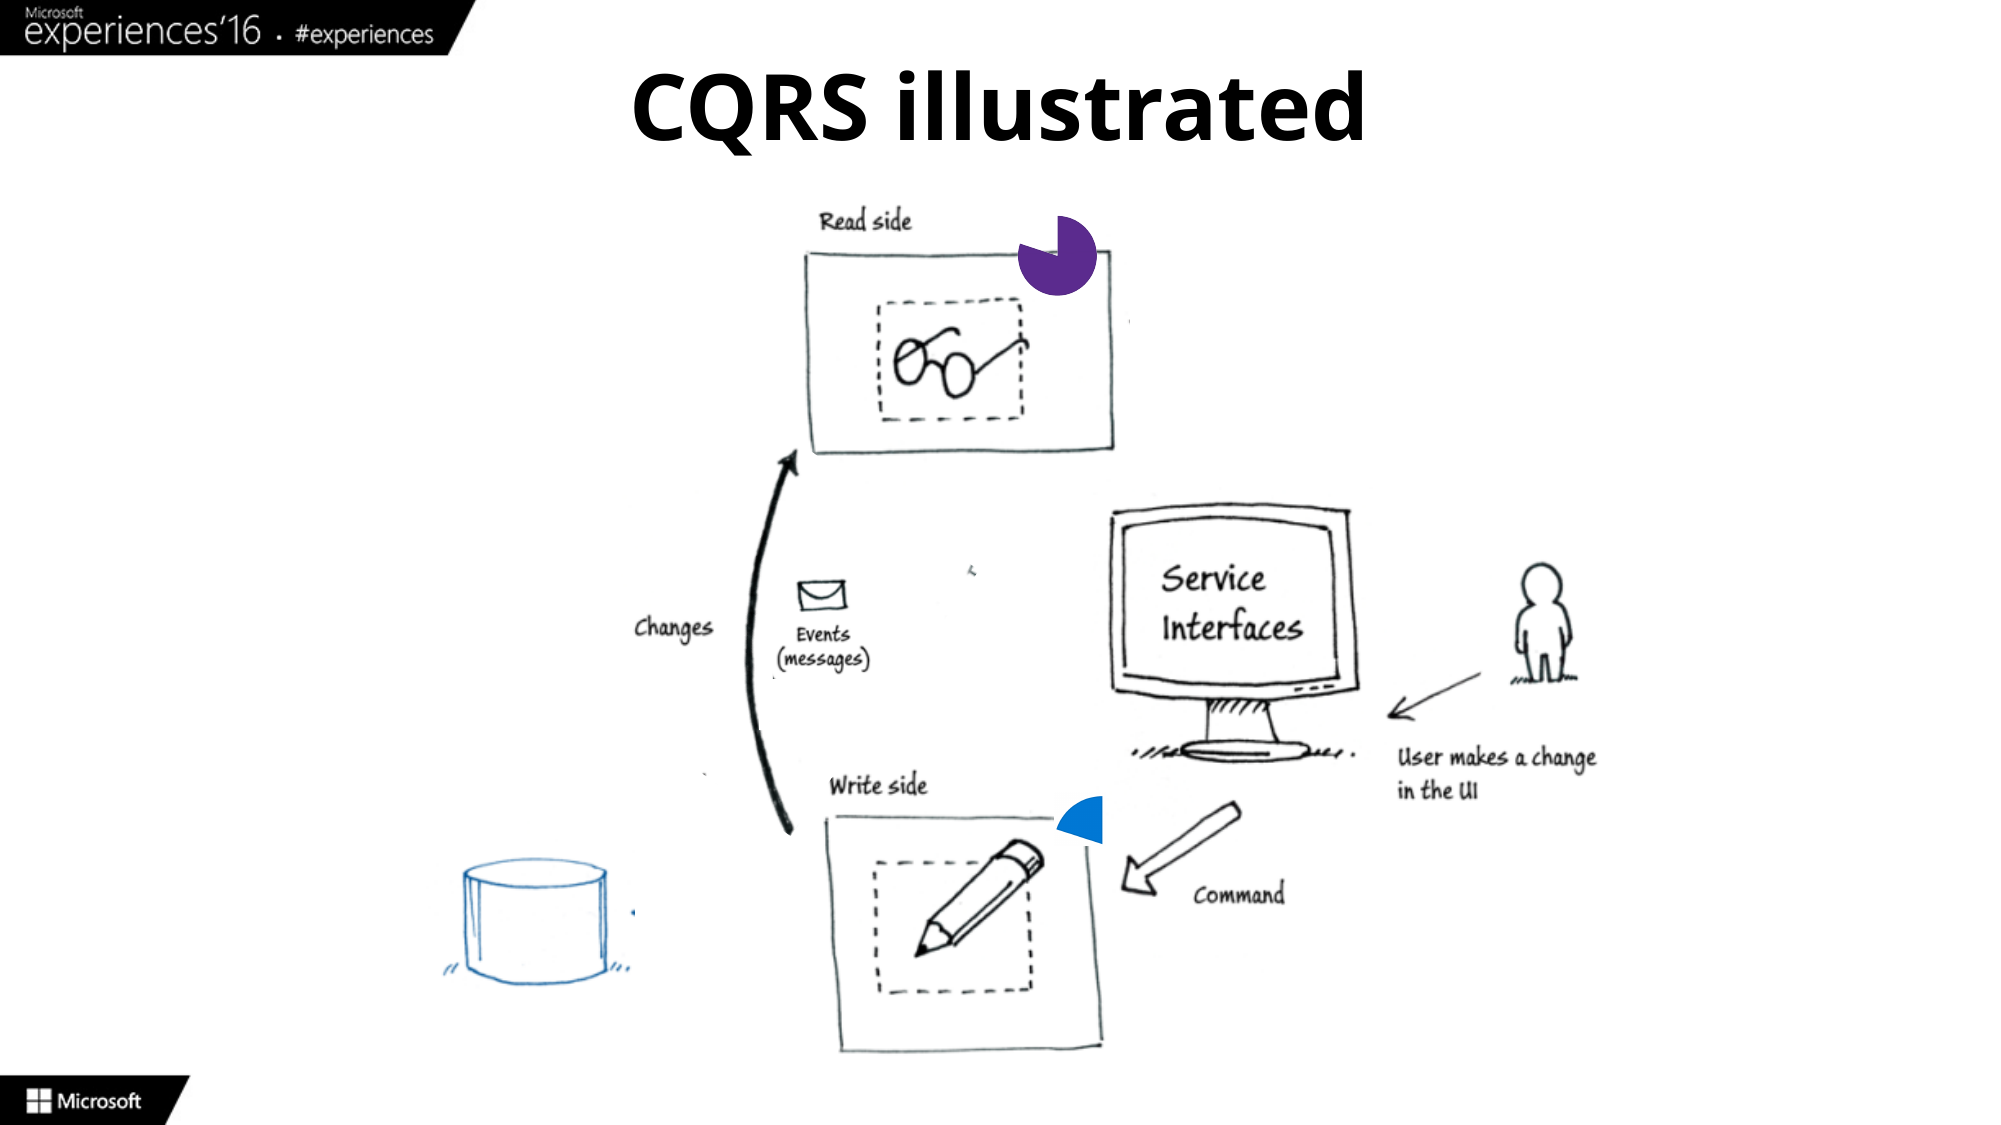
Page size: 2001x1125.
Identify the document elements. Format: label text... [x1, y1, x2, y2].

picture [0, 1073, 196, 1125]
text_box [1372, 201, 1606, 616]
title CQRS illustrated [0, 59, 2000, 163]
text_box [617, 472, 907, 798]
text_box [353, 138, 1684, 1085]
picture [425, 846, 635, 996]
picture [0, 0, 490, 58]
